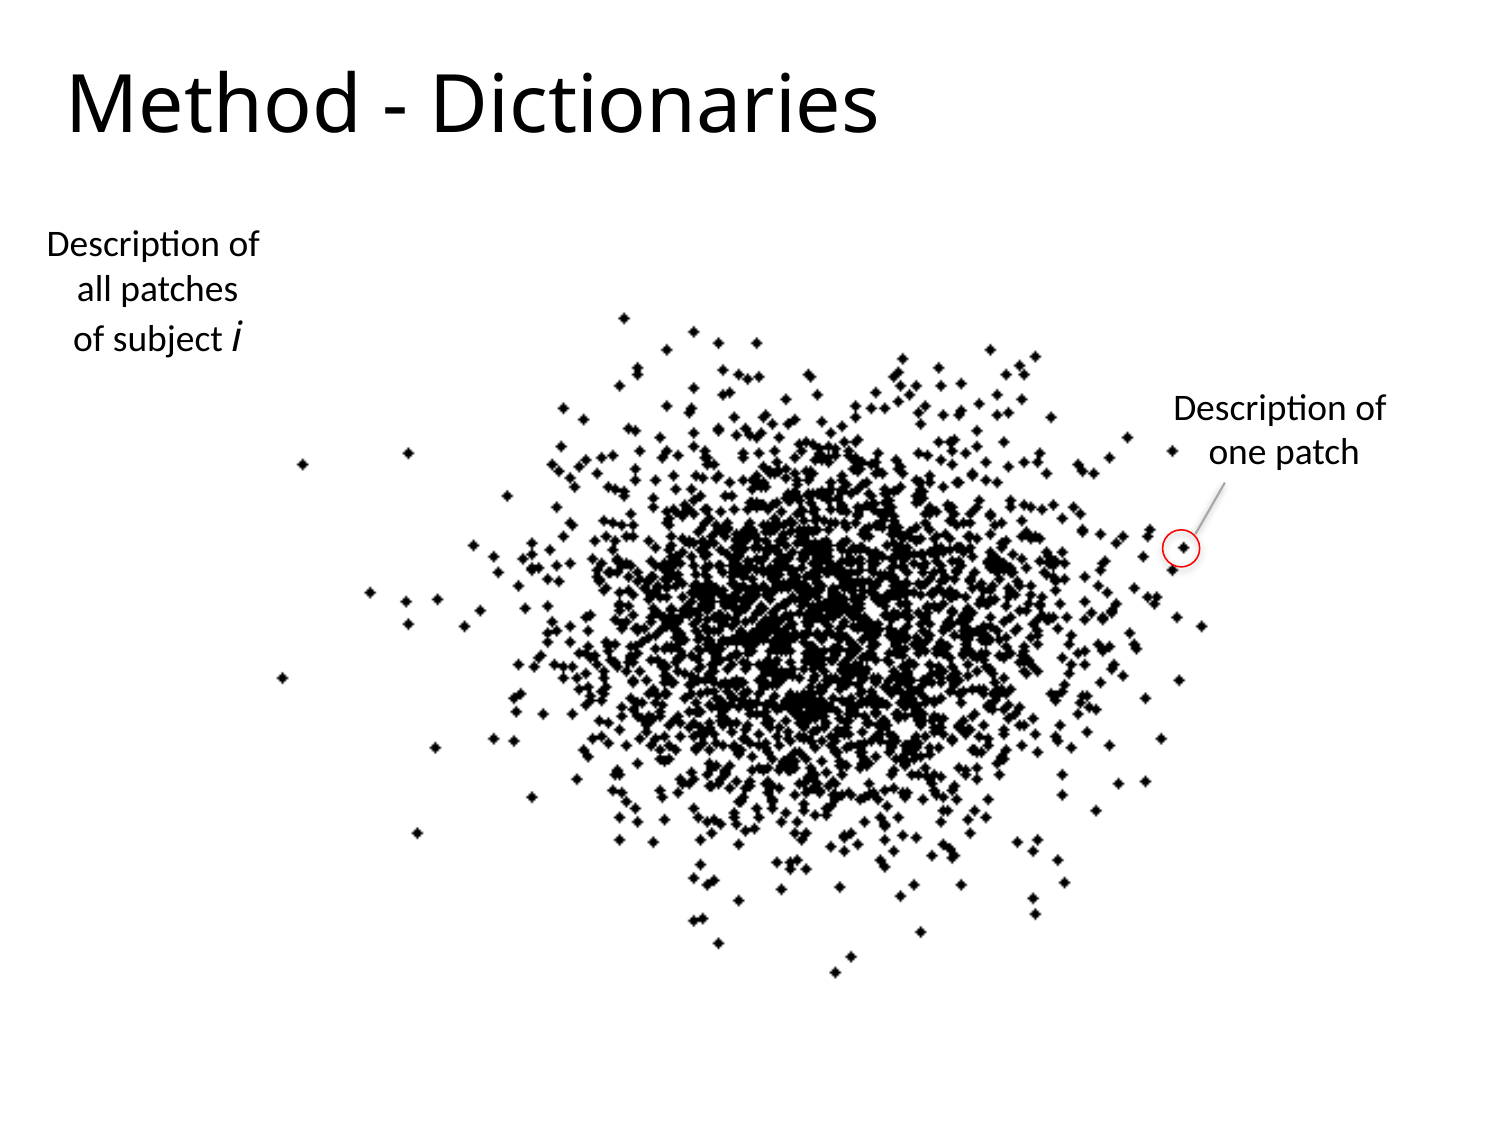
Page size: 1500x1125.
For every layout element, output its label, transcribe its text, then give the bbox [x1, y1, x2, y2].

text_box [1195, 482, 1226, 535]
text_box Description of one patch [1349, 375, 1410, 480]
text_box Method - Dictionaries [50, 6, 966, 195]
text_box Description of all patches of subject i [31, 212, 284, 367]
picture [109, 228, 1345, 1027]
